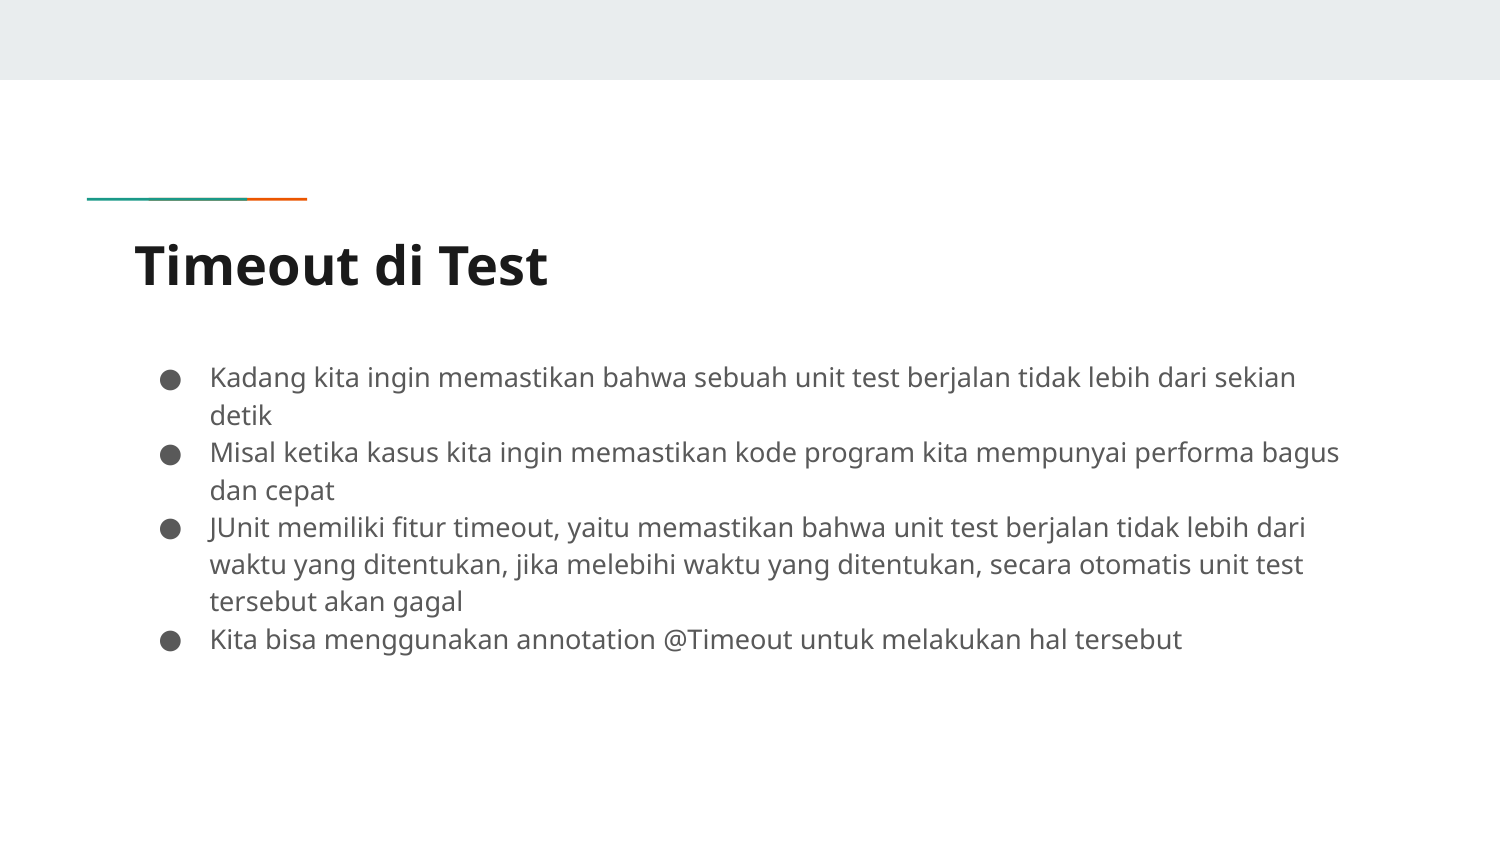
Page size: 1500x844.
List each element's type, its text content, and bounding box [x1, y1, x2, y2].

list Kadang kita ingin memastikan bahwa sebuah unit test berjalan tidak lebih dari sekian detik Misal ketika kasus kita ingin memastikan kode program kita mempunyai performa bagus dan cepat JUnit memiliki fitur timeout, yaitu memastikan bahwa unit test berjalan tidak lebih dari waktu yang ditentukan, jika melebihi waktu yang ditentukan, secara otomatis unit test tersebut akan gagal Kita bisa menggunakan annotation @Timeout untuk melakukan hal tersebut [119, 341, 1381, 712]
title Timeout di Test [119, 216, 1381, 305]
